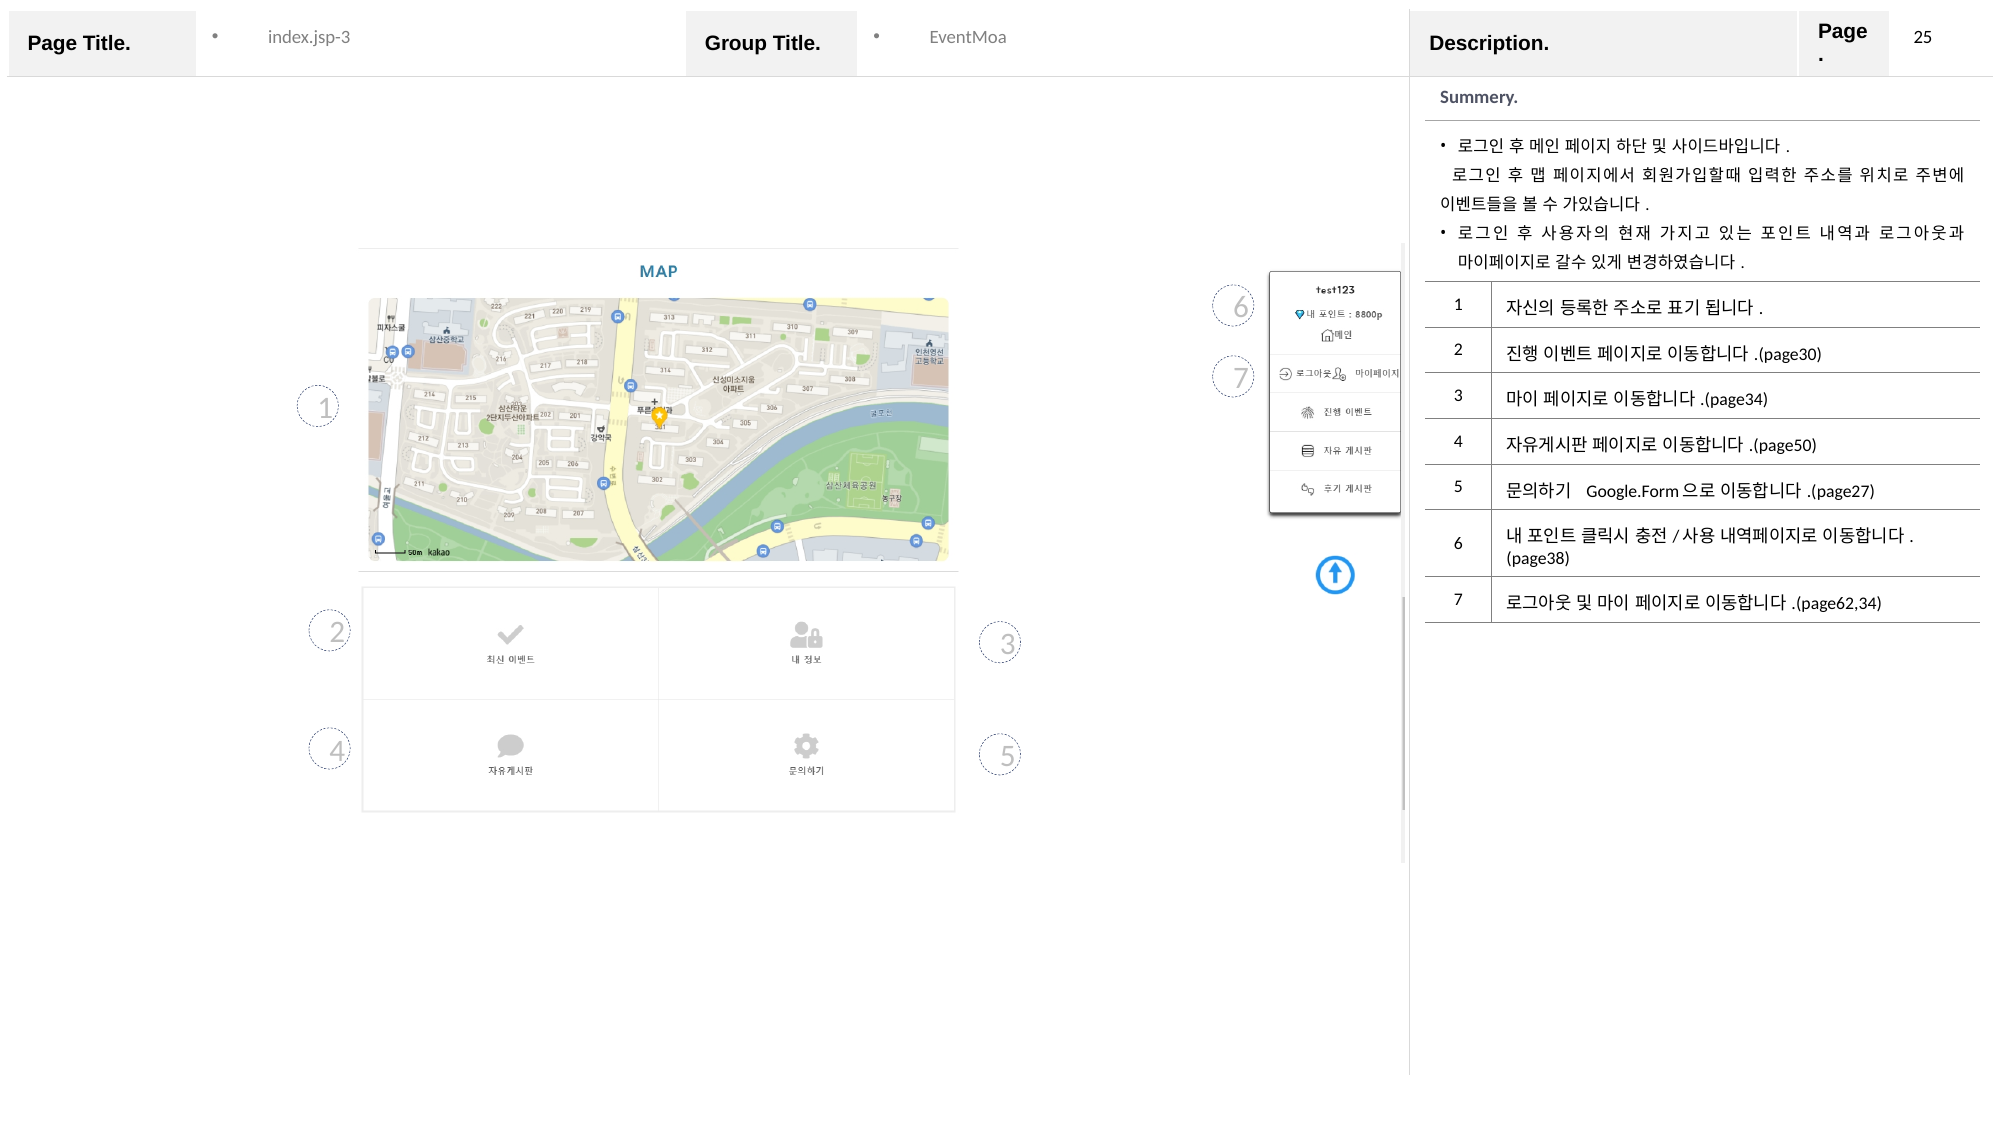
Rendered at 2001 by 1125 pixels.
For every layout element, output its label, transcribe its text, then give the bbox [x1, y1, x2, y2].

table_cell 로그인 후 메인 페이지 하단 및 사이드바입니다. 로그인 후 맵 페이지에서 회원가입할때 입력한 주소를 위치로 주변에 이벤트들을 볼 수 가있습니다. 로그인 후 사용자의 현재 가지고 있는 포인트 내역과 로그아웃과 마이페이지로 갈수 있게 변경하였습니다. [1425, 121, 1980, 281]
table_cell 자유게시판 페이지로 이동합니다.(page50) [1492, 419, 1980, 464]
list index.jsp-3 [196, 18, 684, 55]
table_cell 진행 이벤트 페이지로 이동합니다.(page30) [1492, 328, 1980, 372]
table_cell 5 [1425, 465, 1491, 509]
table_cell 자신의 등록한 주소로 표기 됩니다. [1492, 282, 1980, 327]
text_box 25 [1898, 17, 2000, 55]
table_header Summery. [1425, 78, 1980, 120]
table_cell 마이 페이지로 이동합니다.(page34) [1492, 373, 1980, 418]
table_cell 로그아웃 및 마이 페이지로 이동합니다.(page62,34) [1492, 577, 1980, 622]
table_cell 내 포인트 클릭시 충전/사용 내역페이지로 이동합니다. (page38) [1492, 510, 1980, 576]
table_cell 6 [1425, 510, 1491, 576]
picture [54, 243, 1405, 864]
table_cell 문의하기 Google.Form으로 이동합니다.(page27) [1492, 465, 1980, 509]
table_cell 7 [1425, 577, 1491, 622]
table_cell 1 [1425, 282, 1491, 327]
table_cell 3 [1425, 373, 1491, 418]
table_cell 2 [1425, 328, 1491, 372]
list EventMoa [858, 18, 1405, 55]
table_cell 4 [1425, 419, 1491, 464]
